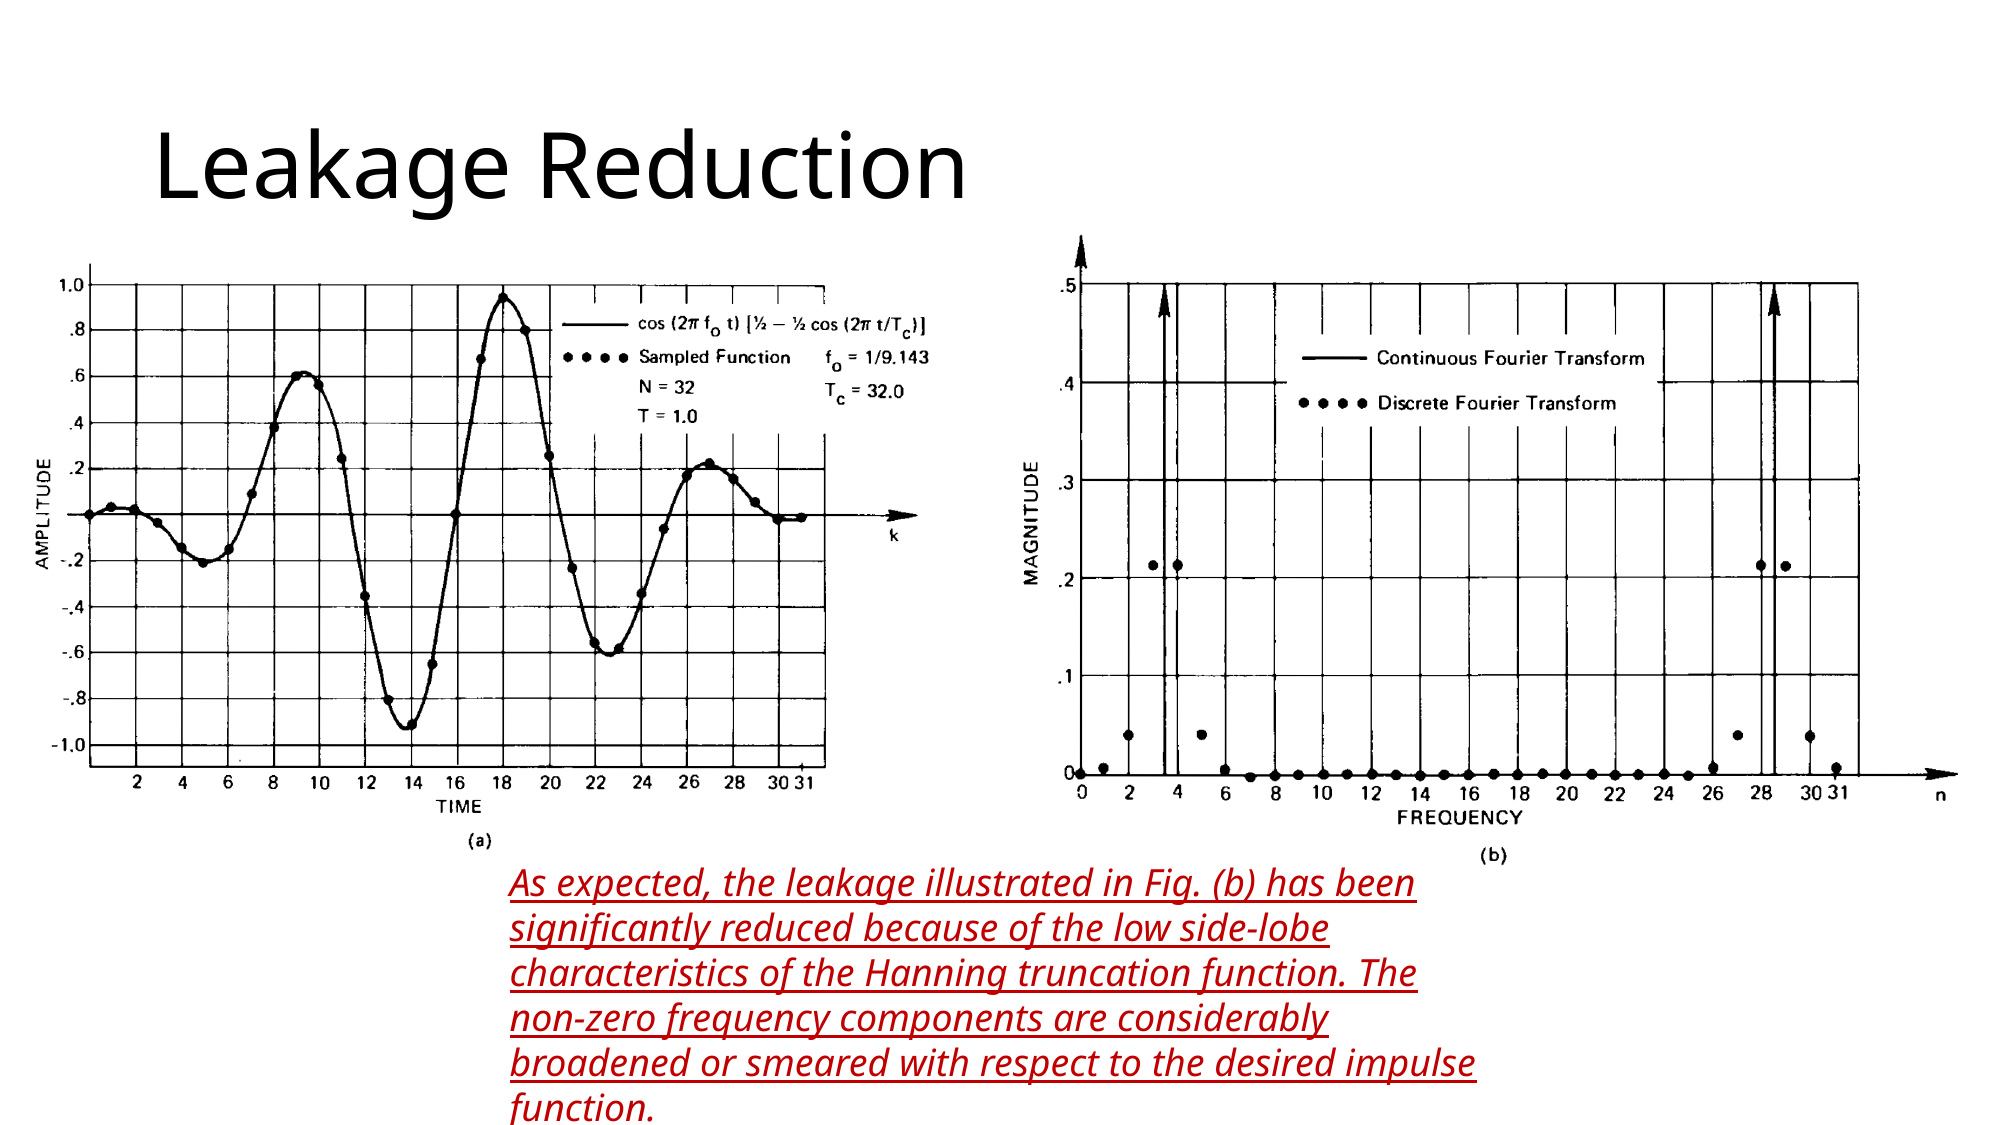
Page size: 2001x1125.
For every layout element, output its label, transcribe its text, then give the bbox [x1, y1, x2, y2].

title Leakage Reduction [137, 59, 1863, 278]
picture [1022, 234, 1961, 866]
picture [34, 262, 930, 851]
text_box As expected, the leakage illustrated in Fig. (b) has been significantly reduced because of the low side-lobe characteristics of the Hanning truncation function. The non-zero frequency components are considerably broadened or smeared with respect to the desired impulse function. [494, 851, 1506, 1125]
